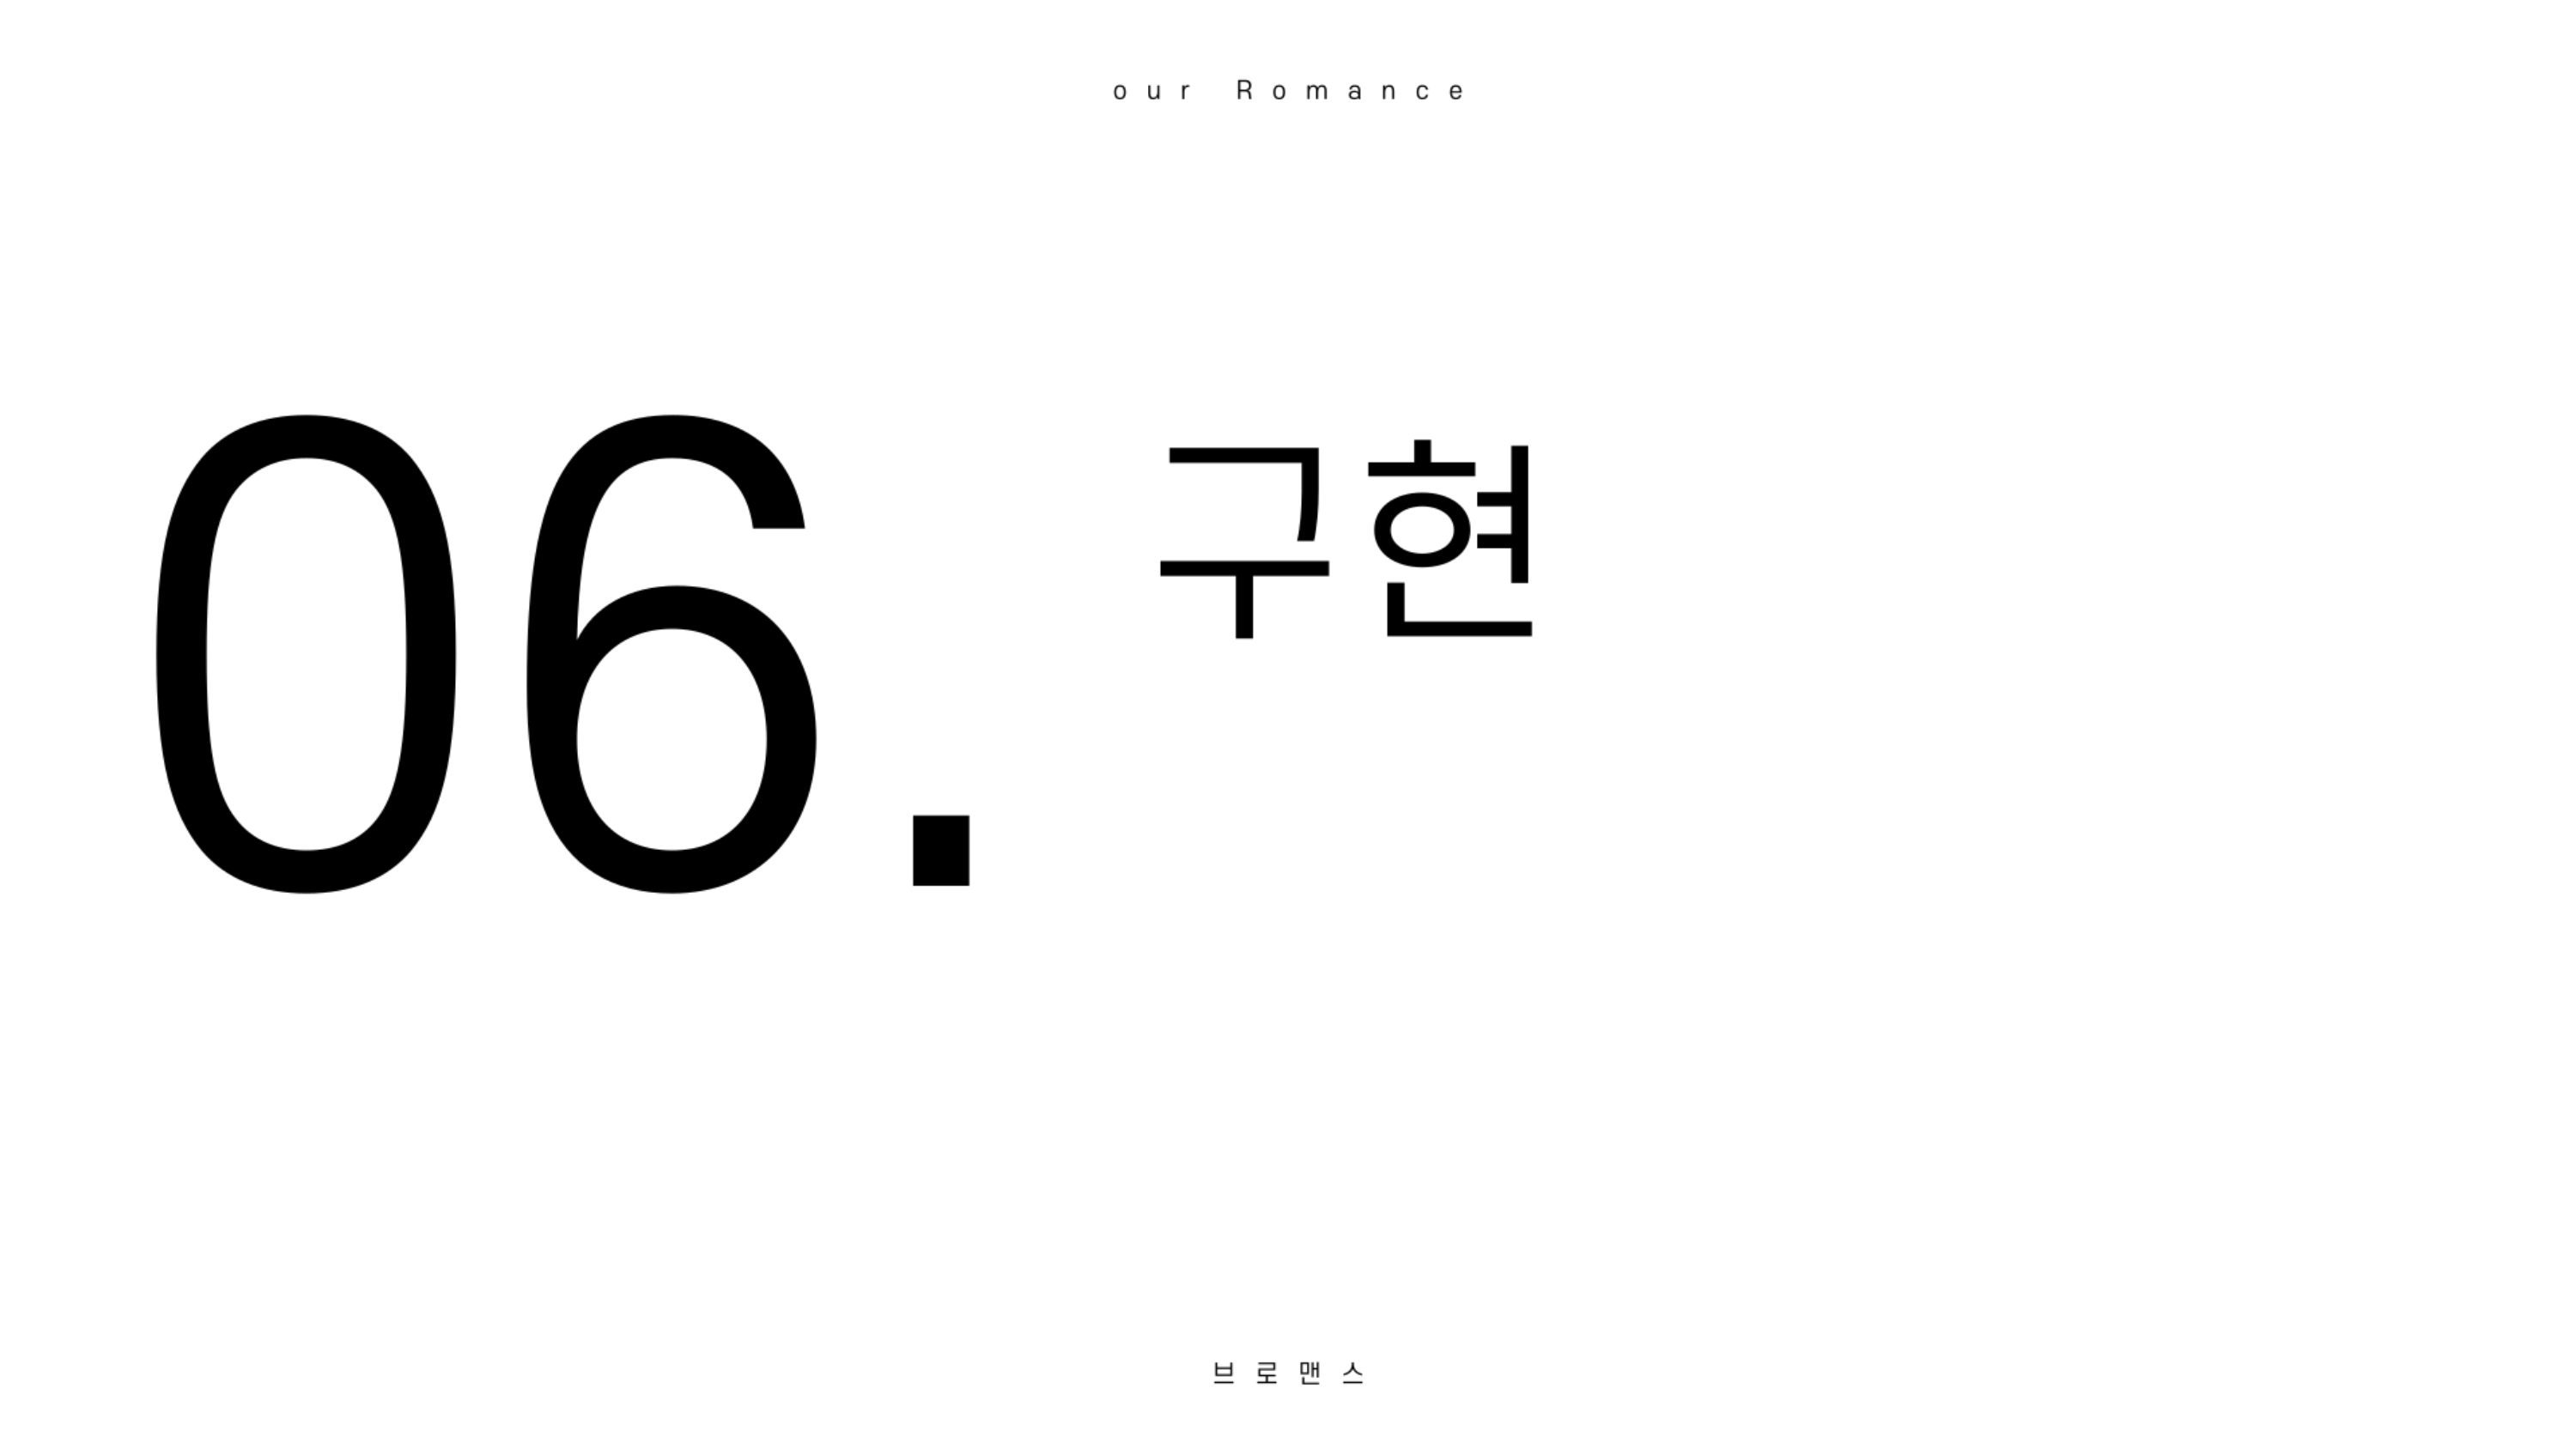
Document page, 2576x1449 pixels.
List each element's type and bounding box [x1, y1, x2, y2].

picture [0, 145, 1688, 1207]
picture [556, 67, 1496, 112]
picture [556, 1350, 1399, 1396]
